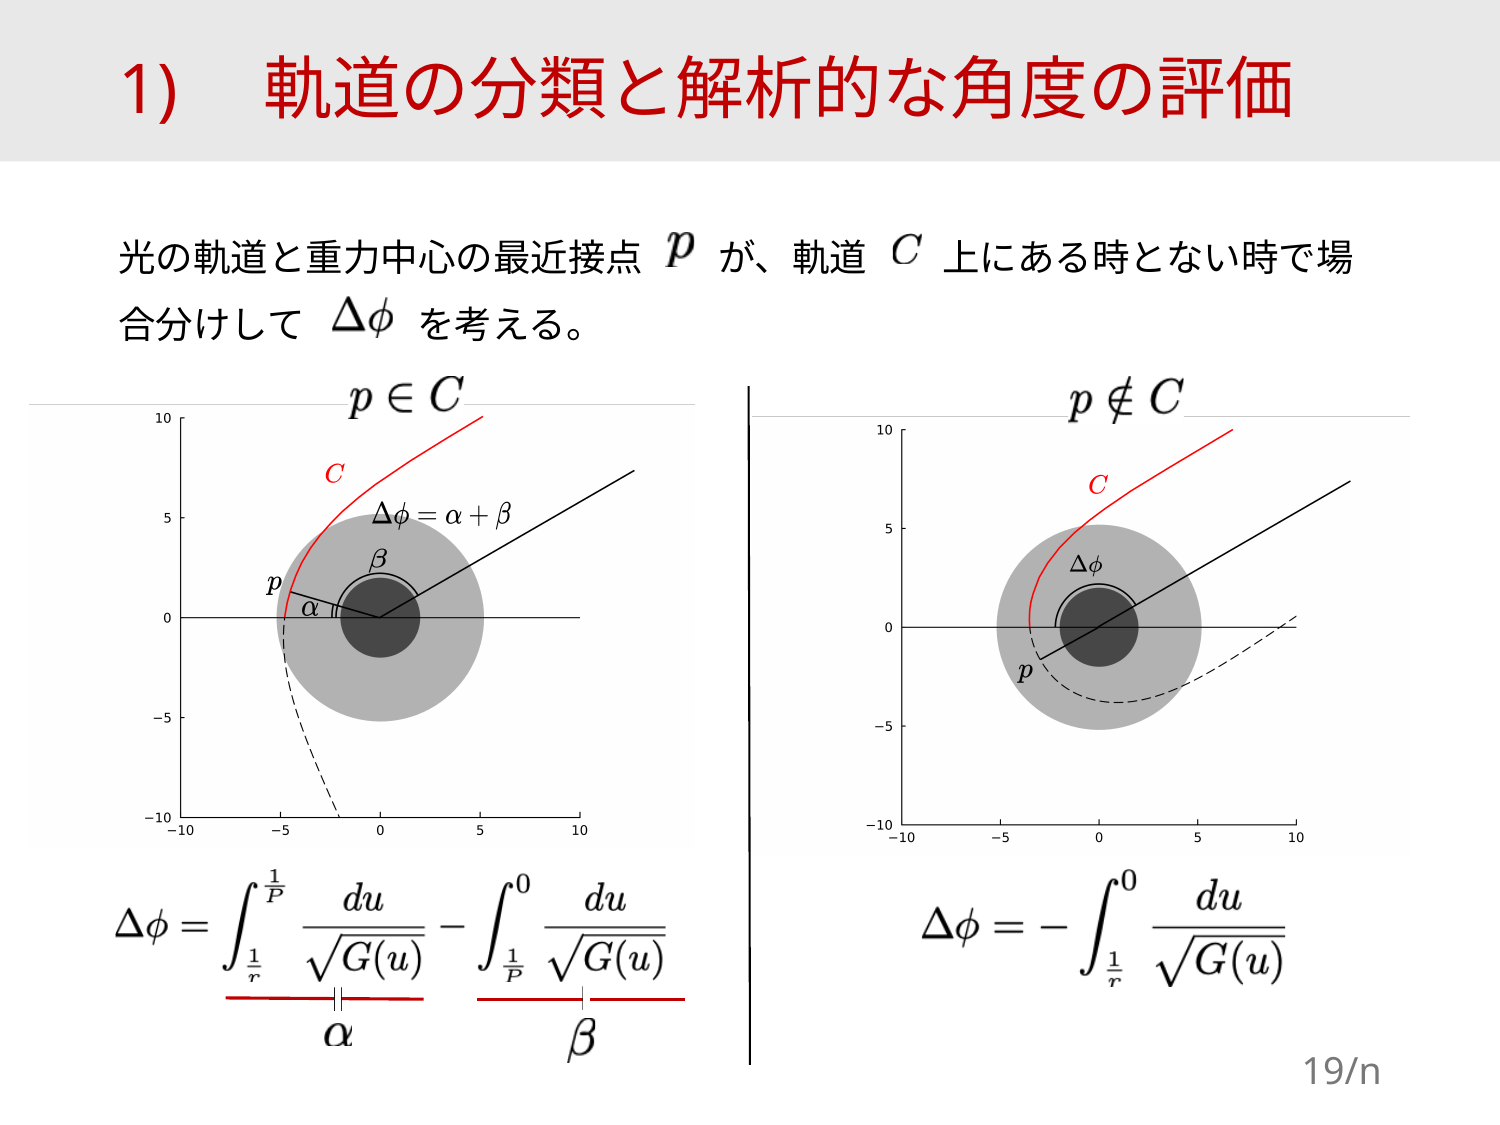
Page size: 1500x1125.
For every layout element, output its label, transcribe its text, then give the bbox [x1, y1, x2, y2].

picture [664, 231, 695, 268]
picture [331, 296, 394, 339]
slide_number 19/n [1059, 1065, 1397, 1103]
picture [333, 986, 343, 1011]
text_box [0, 0, 1500, 163]
picture [323, 1023, 353, 1046]
picture [751, 376, 1410, 856]
text_box 光の軌道と重力中心の最近接点 が、軌道 上にある時とない時で場合分けして を考える。 [103, 203, 1397, 1065]
picture [921, 868, 1286, 987]
picture [566, 1018, 596, 1064]
picture [892, 233, 923, 265]
picture [29, 376, 695, 849]
picture [114, 868, 666, 983]
title 1) 軌道の分類と解析的な角度の評価 [103, 11, 1397, 173]
picture [581, 985, 591, 1010]
